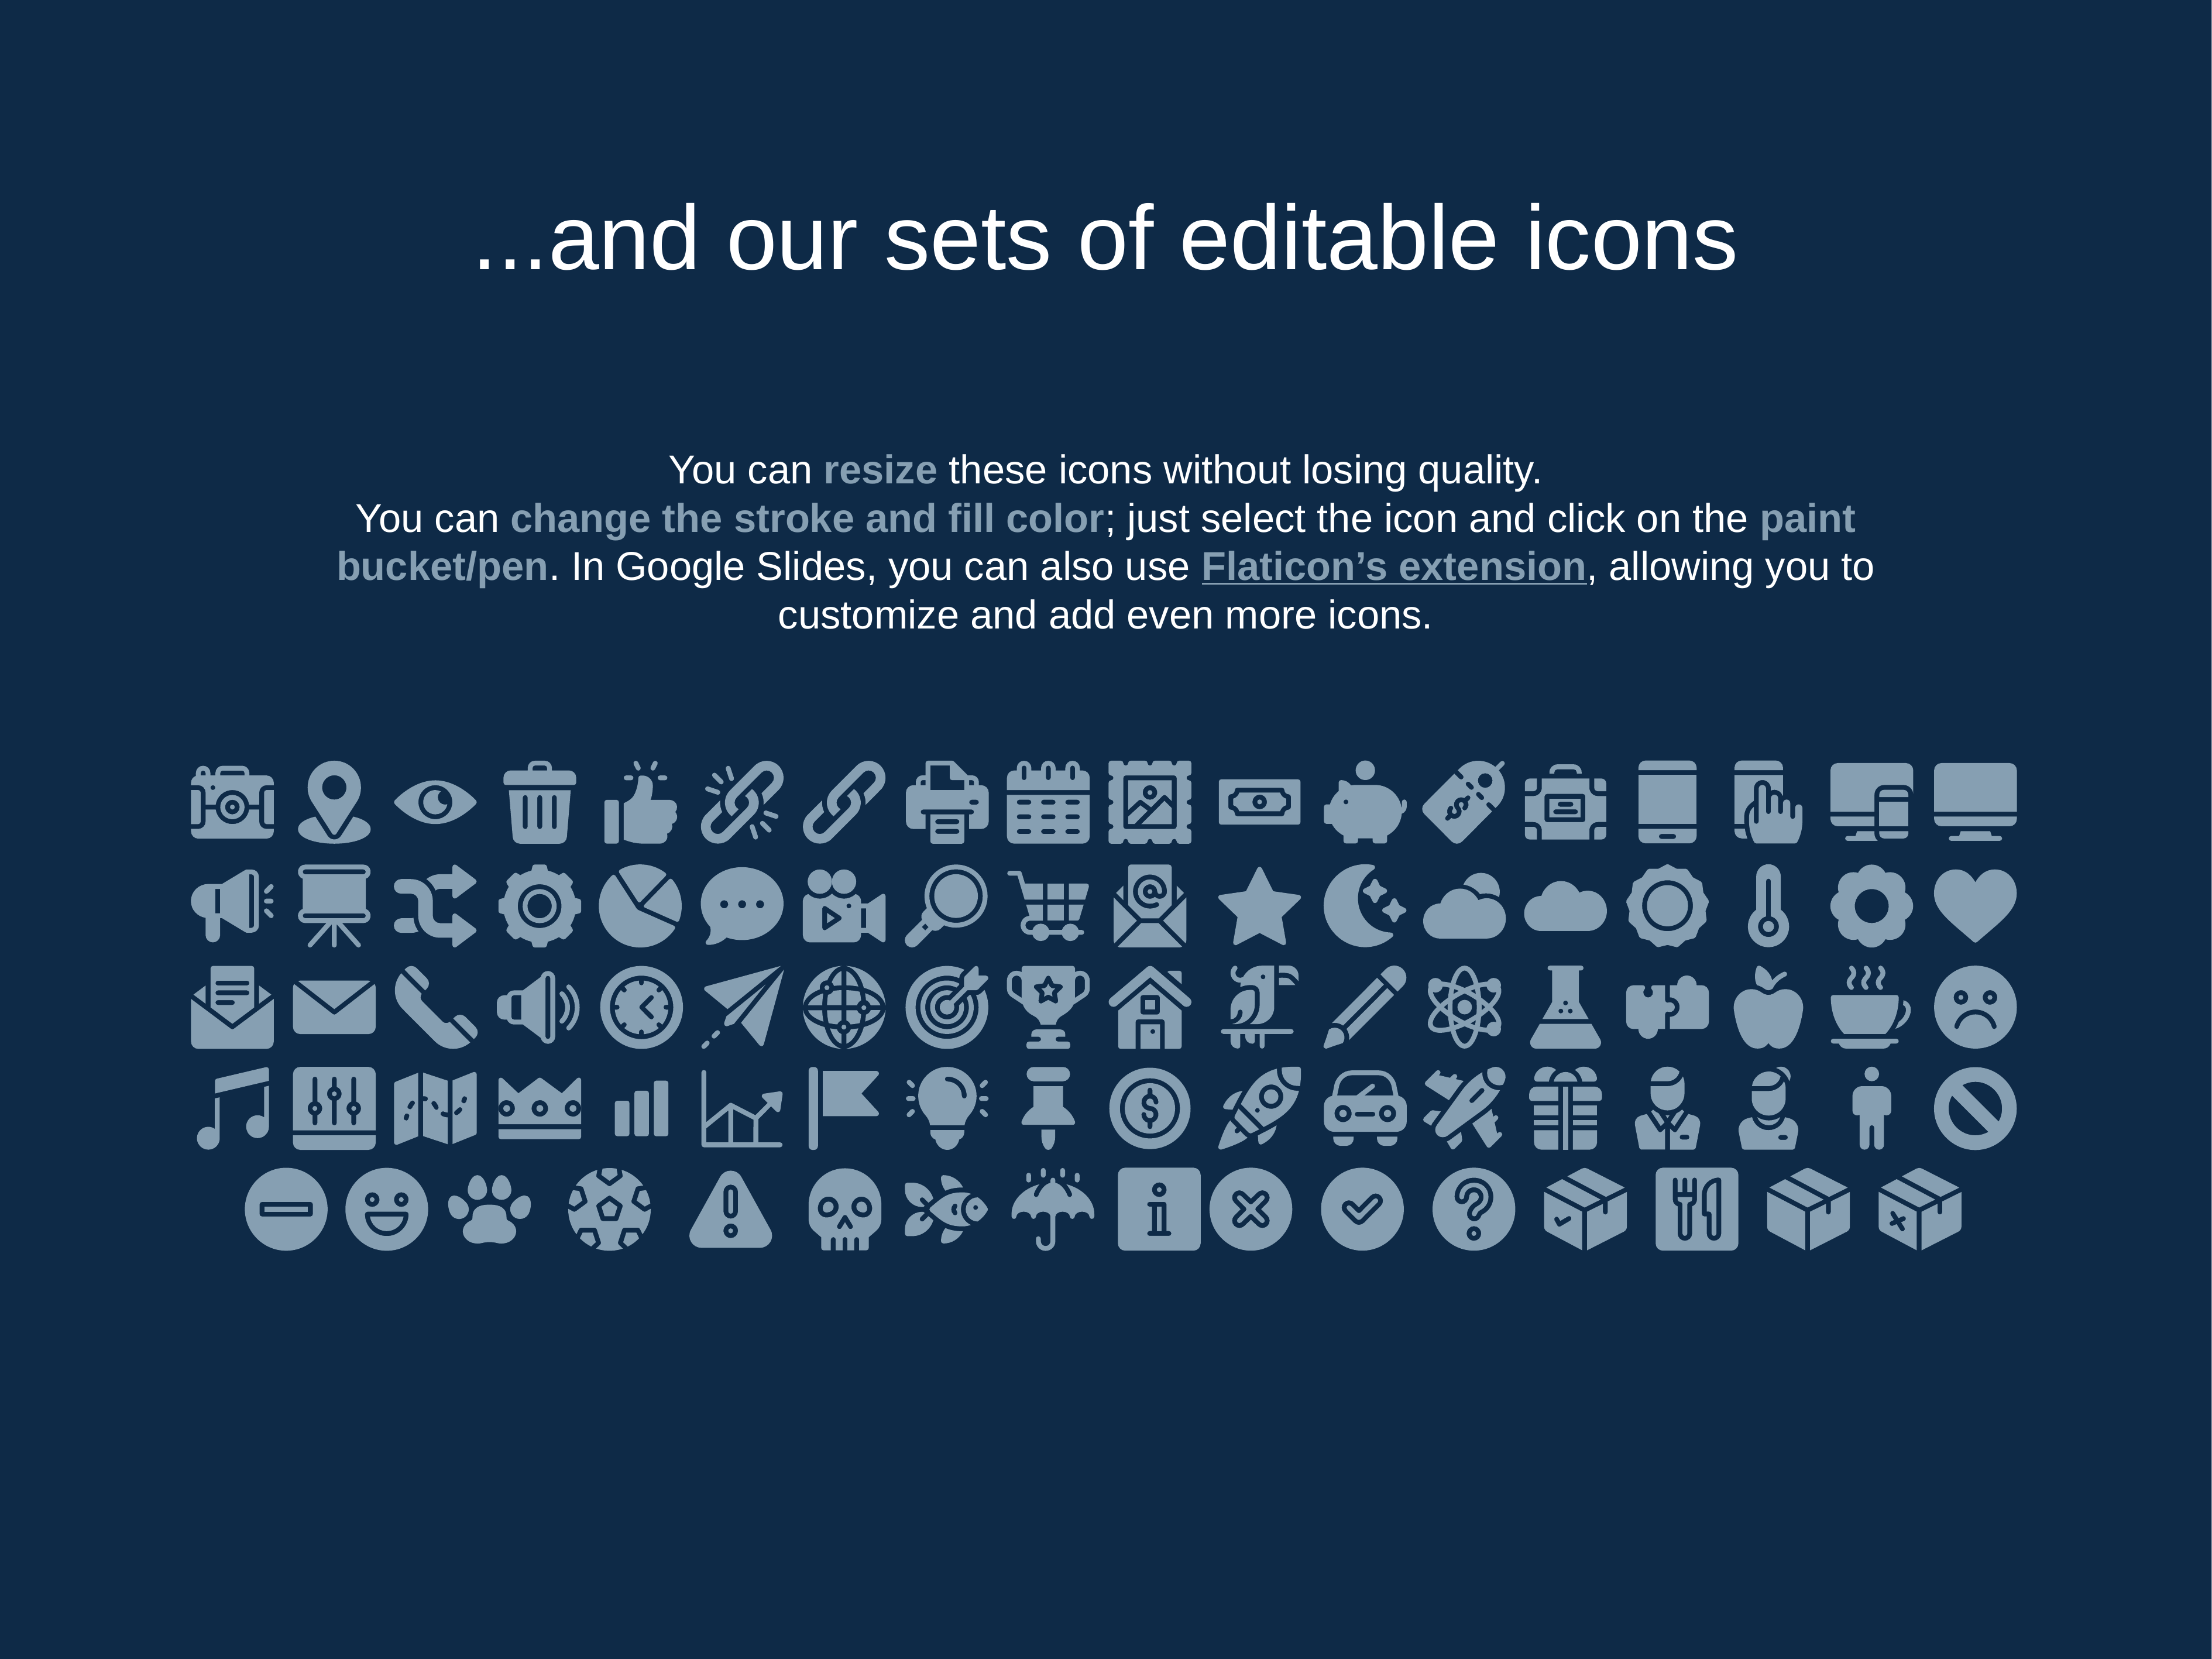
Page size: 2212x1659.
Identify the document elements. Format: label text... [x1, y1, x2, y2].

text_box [1737, 1066, 1800, 1150]
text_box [1007, 966, 1090, 1049]
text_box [297, 760, 371, 844]
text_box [568, 1167, 651, 1251]
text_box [599, 864, 685, 948]
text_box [699, 760, 786, 844]
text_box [808, 1067, 880, 1150]
text_box [1524, 881, 1608, 931]
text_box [1544, 1167, 1627, 1251]
text_box [1933, 869, 2017, 943]
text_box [1021, 1066, 1076, 1150]
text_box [394, 1071, 477, 1145]
title ...and our sets of editable icons [208, 153, 2004, 310]
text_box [498, 1077, 582, 1139]
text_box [1422, 1066, 1507, 1150]
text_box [905, 1174, 988, 1244]
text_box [1118, 1167, 1201, 1251]
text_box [498, 864, 582, 948]
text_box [904, 864, 991, 948]
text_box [1218, 1066, 1301, 1150]
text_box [1933, 965, 2017, 1049]
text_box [1321, 1167, 1404, 1251]
text_box [1933, 1067, 2017, 1150]
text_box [393, 864, 478, 948]
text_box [1852, 1066, 1892, 1150]
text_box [1524, 764, 1607, 840]
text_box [686, 1170, 775, 1248]
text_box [905, 1066, 989, 1150]
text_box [1626, 864, 1709, 947]
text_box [1011, 1167, 1095, 1251]
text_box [293, 1067, 376, 1150]
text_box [496, 971, 583, 1044]
text_box [701, 1070, 783, 1148]
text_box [1109, 1067, 1191, 1149]
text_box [503, 760, 576, 844]
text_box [1732, 965, 1805, 1049]
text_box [1529, 1066, 1602, 1150]
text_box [393, 780, 478, 825]
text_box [802, 869, 886, 943]
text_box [1655, 1167, 1739, 1251]
text_box [1422, 761, 1505, 844]
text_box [604, 760, 679, 844]
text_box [293, 980, 376, 1035]
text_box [700, 966, 785, 1049]
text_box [1933, 762, 2017, 841]
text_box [195, 1067, 269, 1150]
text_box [1638, 760, 1697, 844]
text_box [802, 966, 886, 1049]
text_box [1432, 1167, 1516, 1251]
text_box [345, 1167, 428, 1251]
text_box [600, 966, 683, 1049]
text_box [191, 966, 274, 1049]
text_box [1426, 965, 1503, 1049]
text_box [1113, 864, 1187, 948]
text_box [1323, 965, 1408, 1049]
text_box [1221, 965, 1299, 1049]
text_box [392, 966, 479, 1049]
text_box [1108, 760, 1192, 844]
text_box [191, 765, 274, 839]
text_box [1830, 965, 1913, 1049]
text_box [1218, 779, 1301, 825]
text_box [905, 966, 990, 1049]
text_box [1747, 864, 1789, 947]
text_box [1209, 1167, 1293, 1251]
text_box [245, 1167, 328, 1251]
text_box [1734, 760, 1803, 844]
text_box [1007, 760, 1090, 844]
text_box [801, 760, 888, 844]
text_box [1324, 1070, 1407, 1146]
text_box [445, 1174, 533, 1244]
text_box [190, 869, 274, 943]
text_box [1830, 762, 1914, 841]
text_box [1323, 864, 1407, 947]
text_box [1878, 1167, 1962, 1251]
text_box [700, 867, 784, 945]
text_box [1529, 965, 1602, 1049]
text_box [808, 1168, 882, 1251]
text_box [1007, 870, 1090, 942]
text_box [1218, 867, 1301, 946]
text_box [1830, 864, 1914, 948]
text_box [905, 760, 989, 844]
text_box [1108, 966, 1193, 1049]
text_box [1423, 873, 1506, 939]
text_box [1324, 760, 1407, 844]
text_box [1633, 1066, 1702, 1150]
list You can resize these icons without losing quality. You can change the stroke and fill color; just select the icon and click on the paint bucket/pen. In Google Slides, you can also use Flaticon’s extension, allowing you to customize and add even more icons. [253, 419, 1959, 700]
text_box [614, 1080, 669, 1136]
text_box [1626, 975, 1709, 1039]
text_box [298, 864, 371, 948]
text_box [1767, 1167, 1850, 1251]
